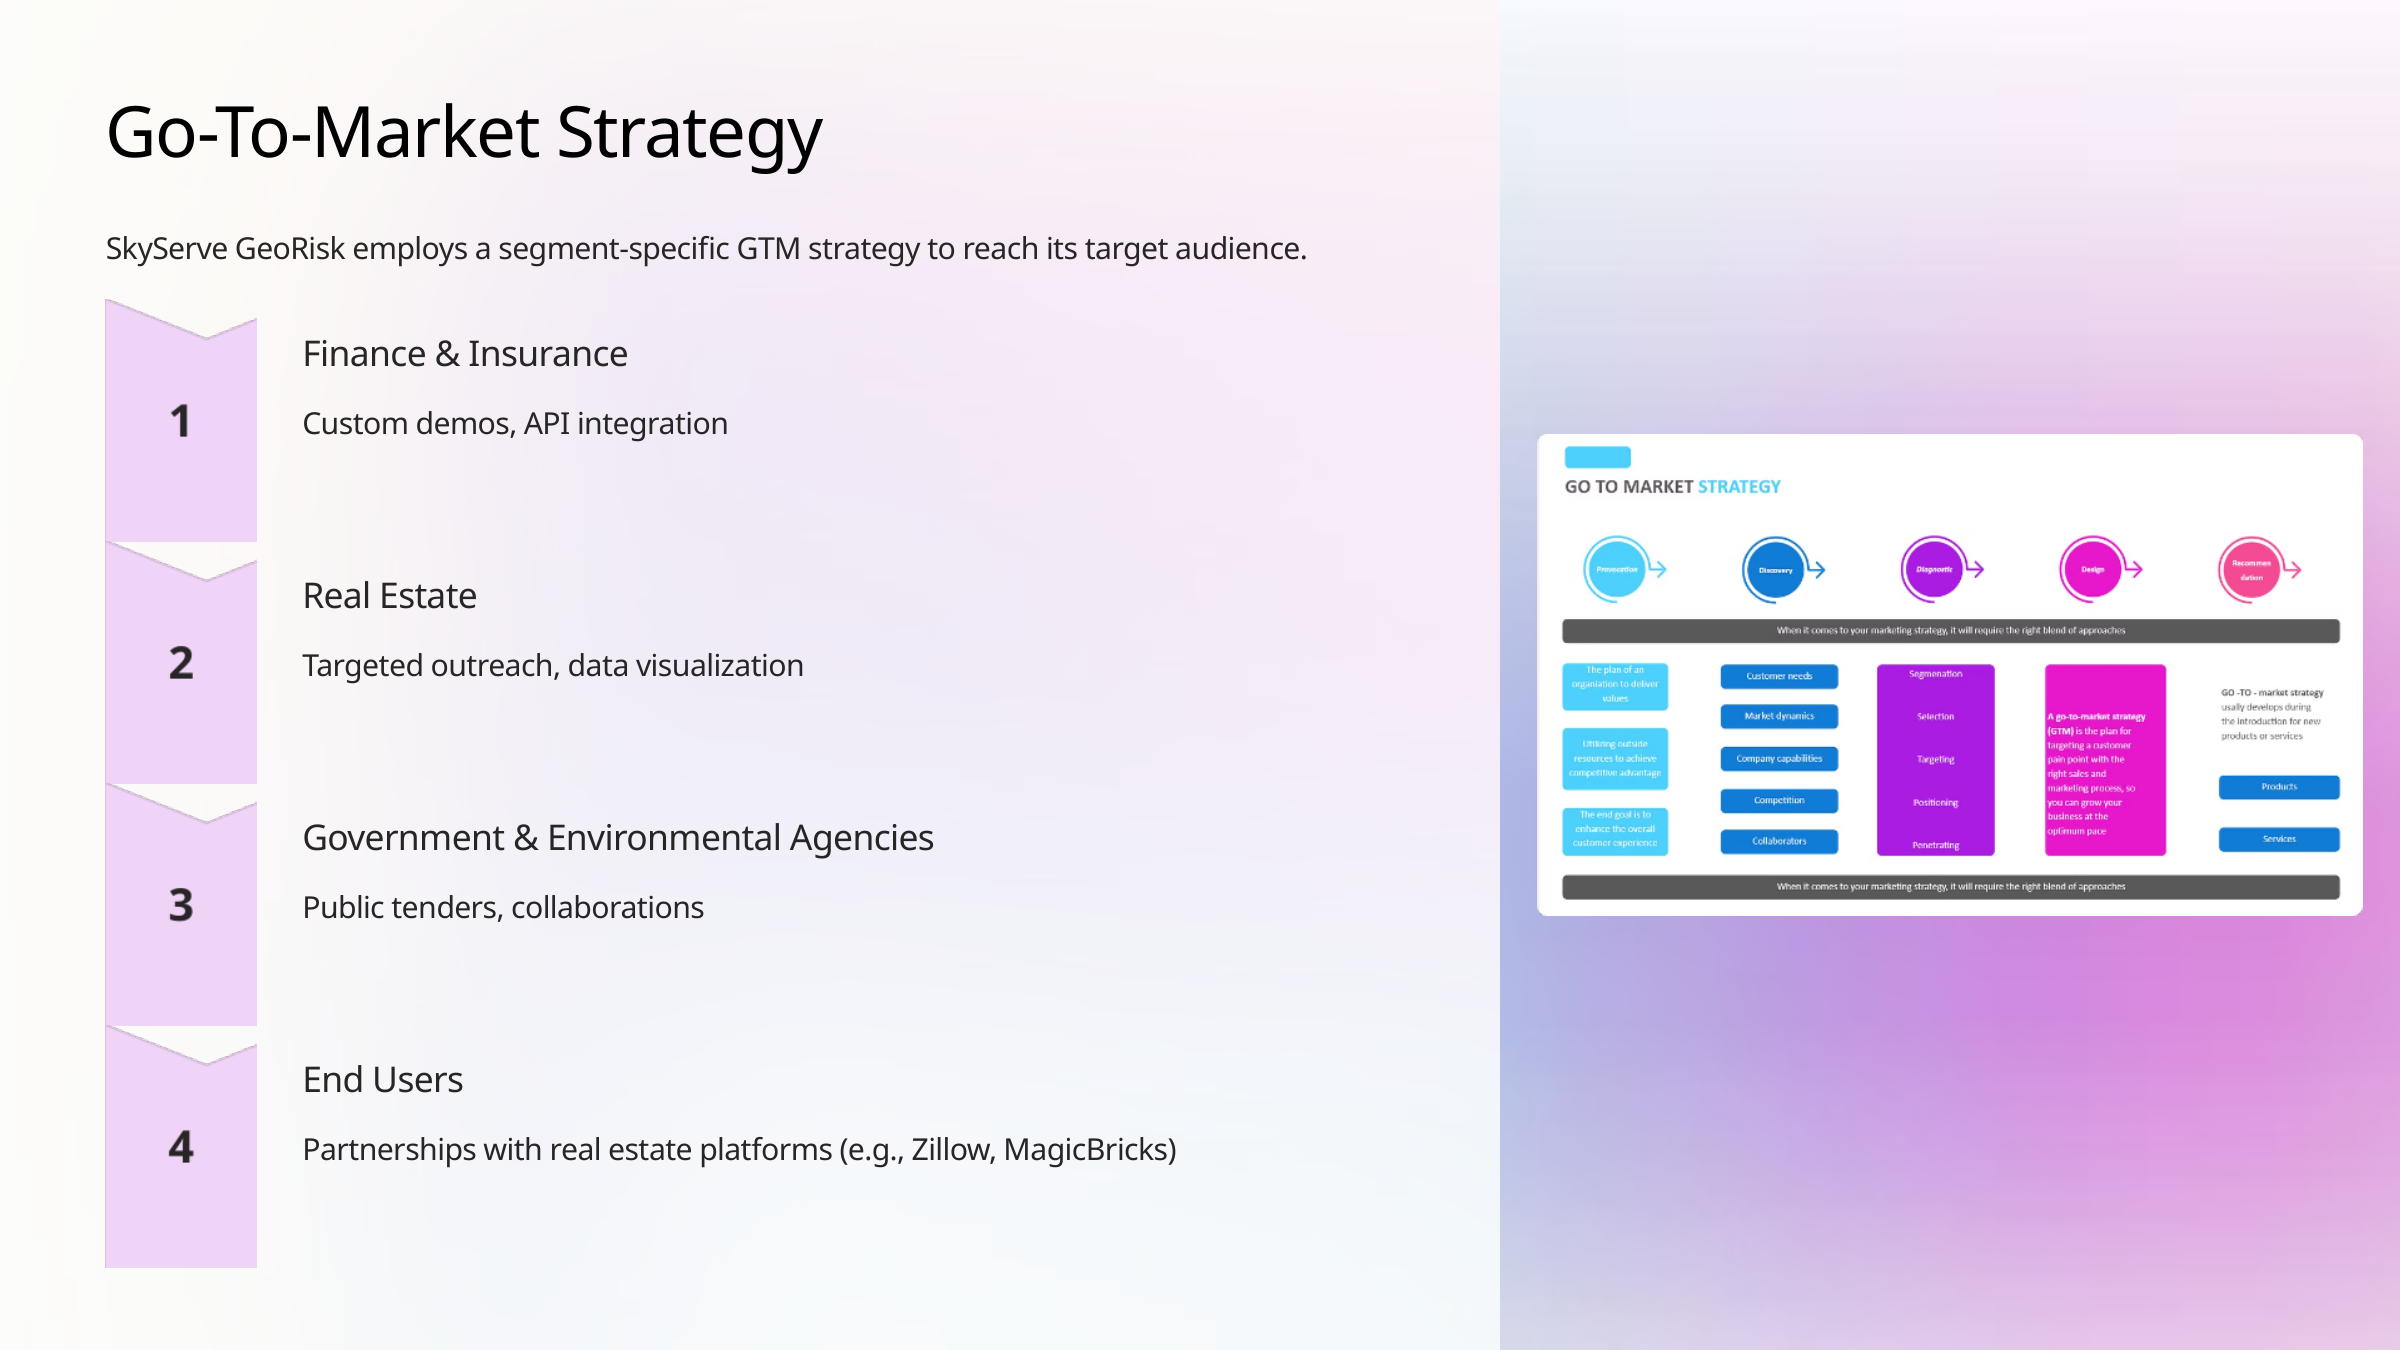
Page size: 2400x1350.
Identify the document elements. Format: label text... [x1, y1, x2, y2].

text_box Public tenders, collaborations [302, 876, 1395, 925]
text_box Government & Environmental Agencies [302, 813, 915, 859]
text_box SkyServe GeoRisk employs a segment-specific GTM strategy to reach its target audience. [105, 217, 1395, 266]
text_box Partnerships with real estate platforms (e.g., Zillow, MagicBricks) [302, 1118, 1395, 1167]
picture [105, 299, 257, 1268]
text_box Go-To-Market Strategy [105, 83, 818, 172]
text_box Real Estate [302, 571, 658, 617]
text_box Custom demos, API integration [302, 392, 1395, 441]
text_box Finance & Insurance [302, 329, 658, 375]
text_box Targeted outreach, data visualization [302, 634, 1395, 683]
picture [1499, 0, 2400, 1350]
text_box End Users [302, 1055, 658, 1101]
